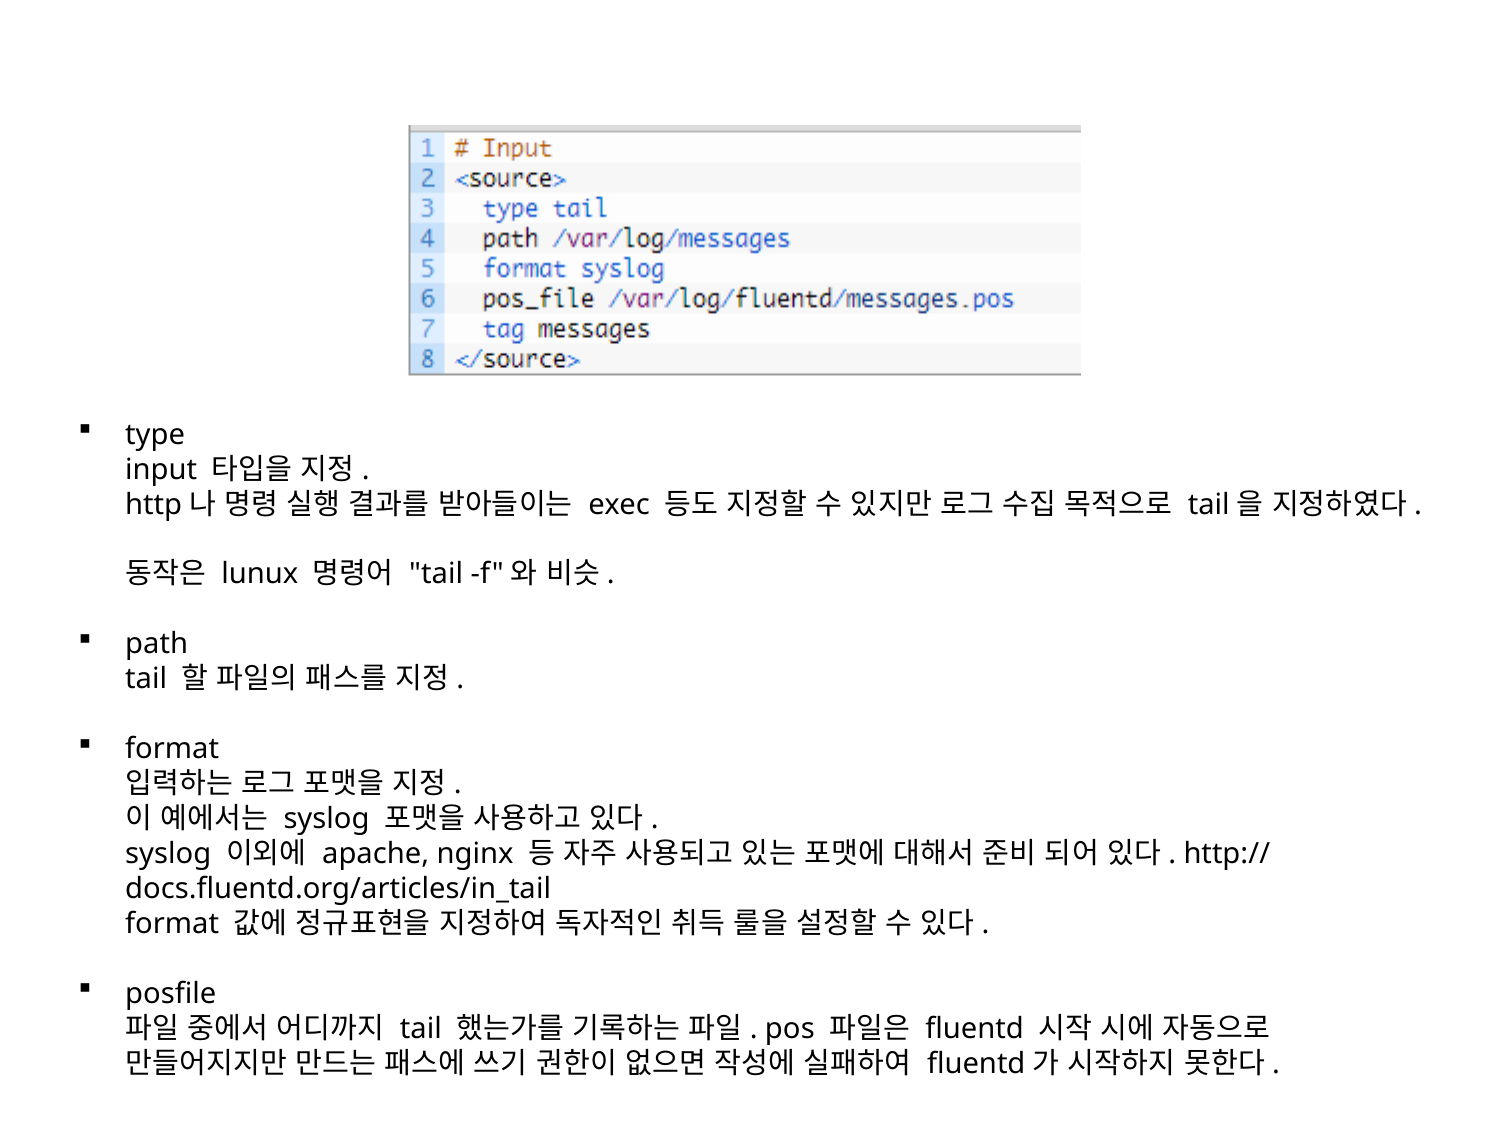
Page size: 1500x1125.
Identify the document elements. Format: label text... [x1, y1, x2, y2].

text_box type input 타입을 지정. http나 명령 실행 결과를 받아들이는 exec 등도 지정할 수 있지만 로그 수집 목적으로 tail을 지정하였다. 동작은 lunux 명령어 "tail -f"와 비슷. path tail 할 파일의 패스를 지정. format 입력하는 로그 포맷을 지정. 이 예에서는 syslog 포맷을 사용하고 있다. syslog 이외에 apache, nginx 등 자주 사용되고 있는 포맷에 대해서 준비 되어 있다. http://docs.fluentd.org/articles/in_tail format 값에 정규표현을 지정하여 독자적인 취득 룰을 설정할 수 있다. posfile 파일 중에서 어디까지 tail 했는가를 기록하는 파일. pos 파일은 fluentd 시작 시에 자동으로 만들어지지만 만드는 패스에 쓰기 권한이 없으면 작성에 실패하여 fluentd가 시작하지 못한다. [63, 407, 1434, 1087]
picture [406, 125, 1082, 386]
